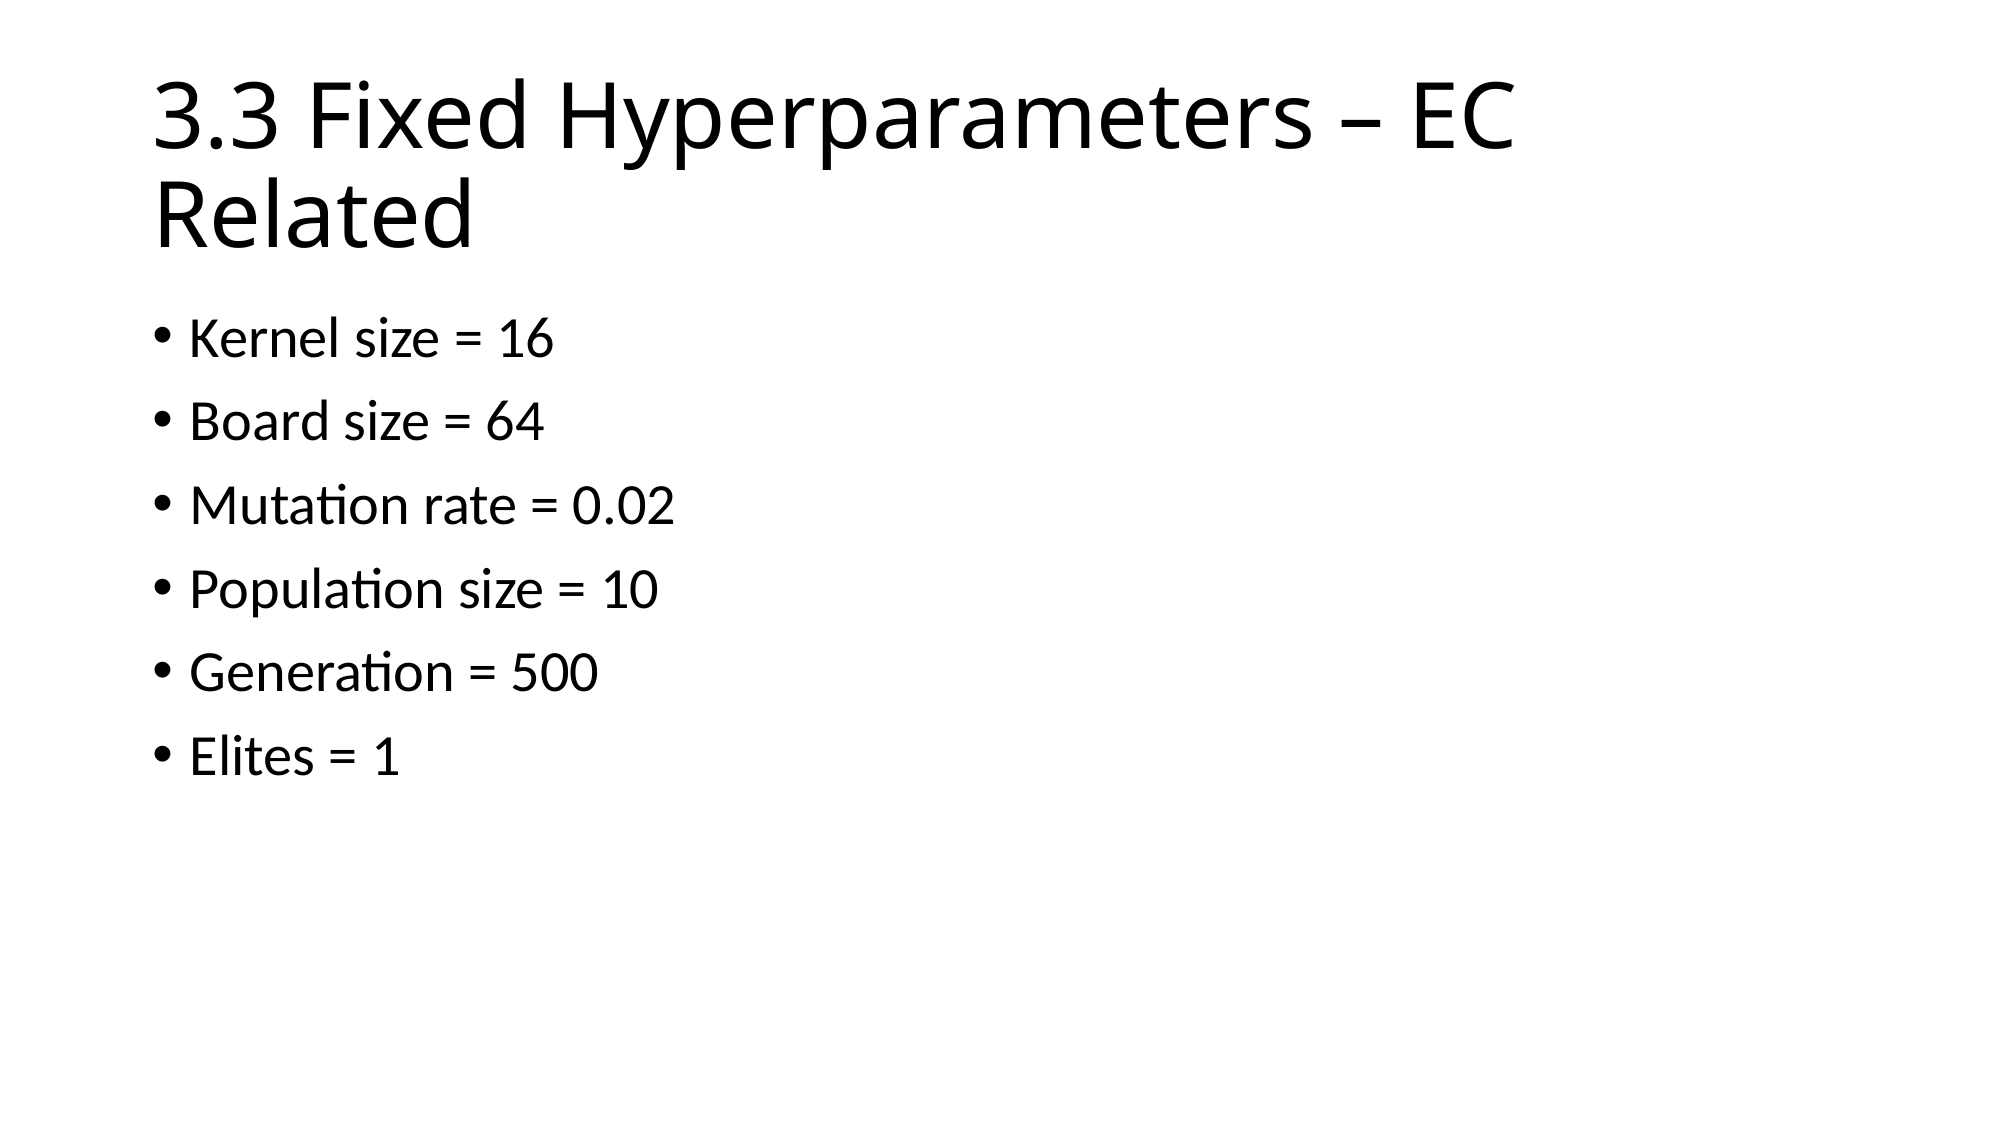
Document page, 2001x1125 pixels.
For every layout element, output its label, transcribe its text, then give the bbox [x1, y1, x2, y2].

list Kernel size = 16 Board size = 64 Mutation rate = 0.02 Population size = 10 Generation = 500 Elites = 1 [137, 299, 1863, 1014]
title 3.3 Fixed Hyperparameters – EC Related [137, 59, 1863, 278]
